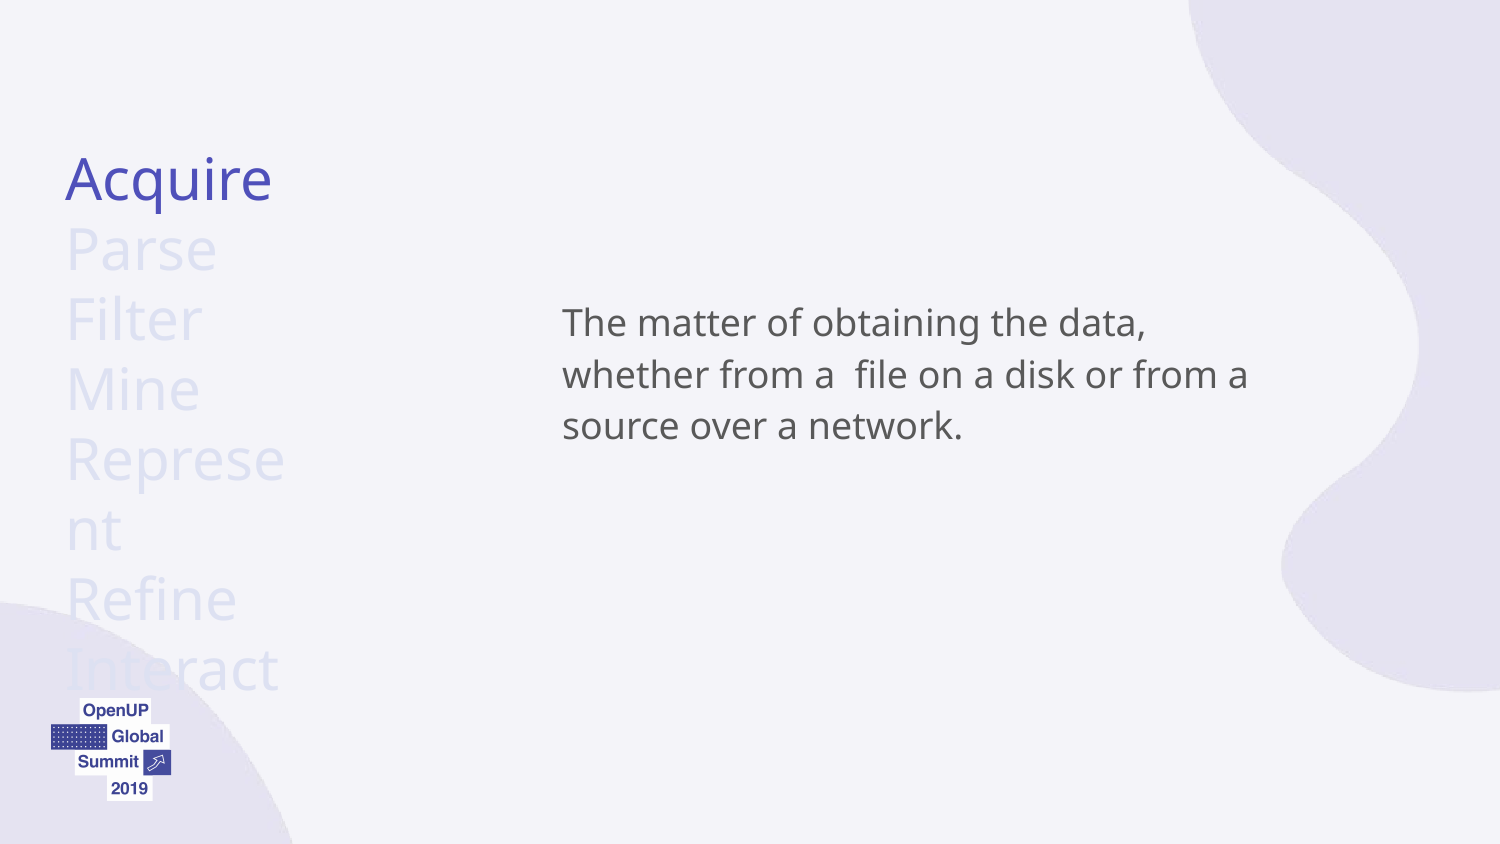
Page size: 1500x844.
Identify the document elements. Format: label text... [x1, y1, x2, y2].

text_box Acquire Parse Filter Mine Represent Refine Interact [63, 140, 301, 637]
title The matter of obtaining the data, whether from a file on a disk or from a source over a network. [559, 290, 1294, 399]
picture [0, 0, 1500, 844]
